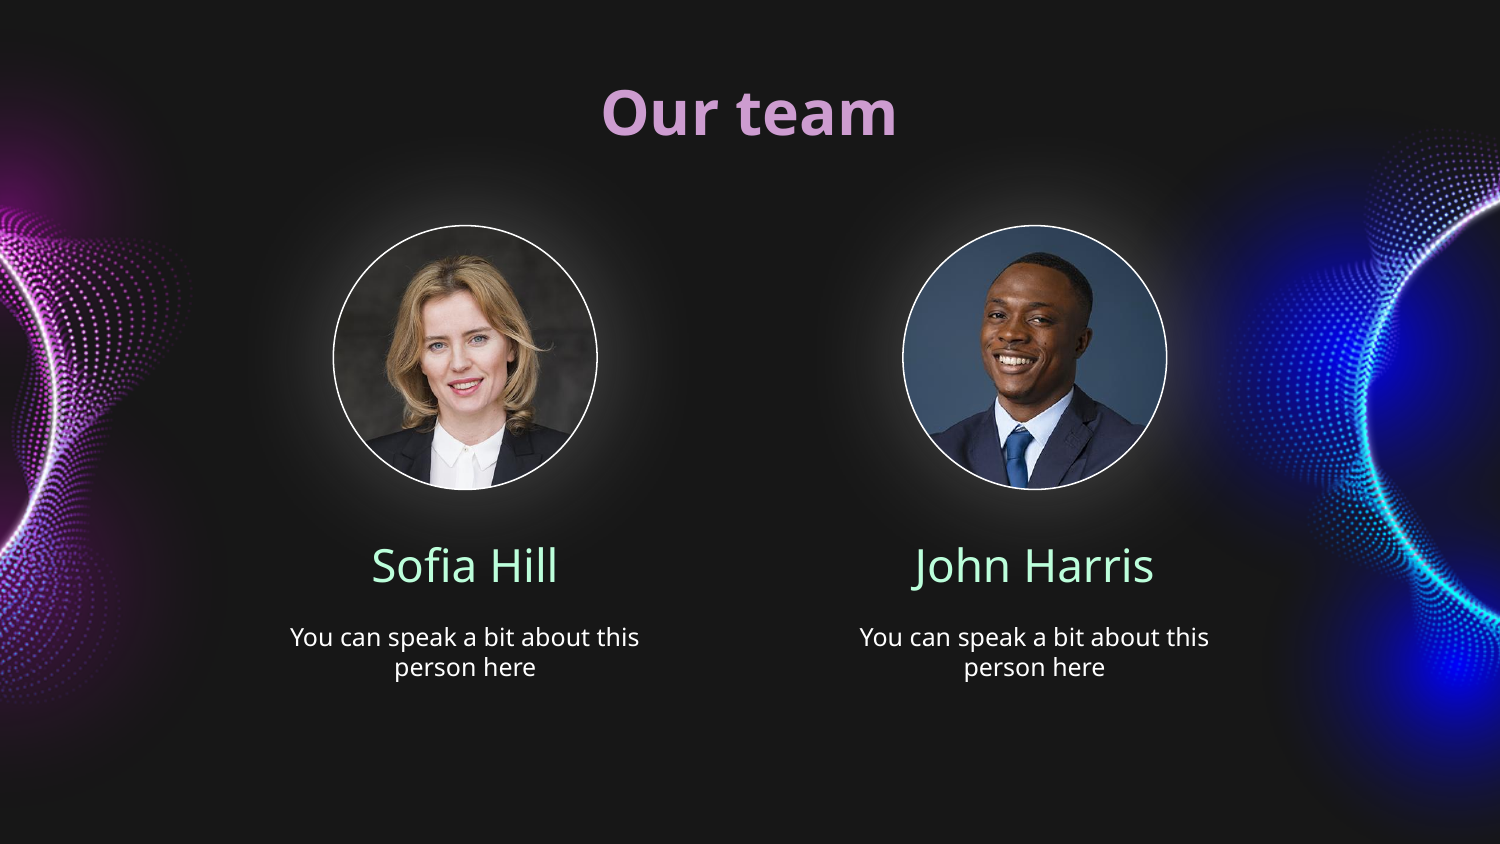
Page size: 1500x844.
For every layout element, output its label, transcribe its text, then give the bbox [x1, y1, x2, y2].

picture [902, 0, 1500, 844]
title Our team [118, 57, 1382, 152]
subtitle You can speak a bit about this person here [259, 606, 671, 701]
subtitle Sofia Hill [259, 512, 671, 606]
subtitle John Harris [829, 512, 1241, 606]
subtitle You can speak a bit about this person here [829, 606, 1241, 701]
picture [0, 0, 598, 844]
